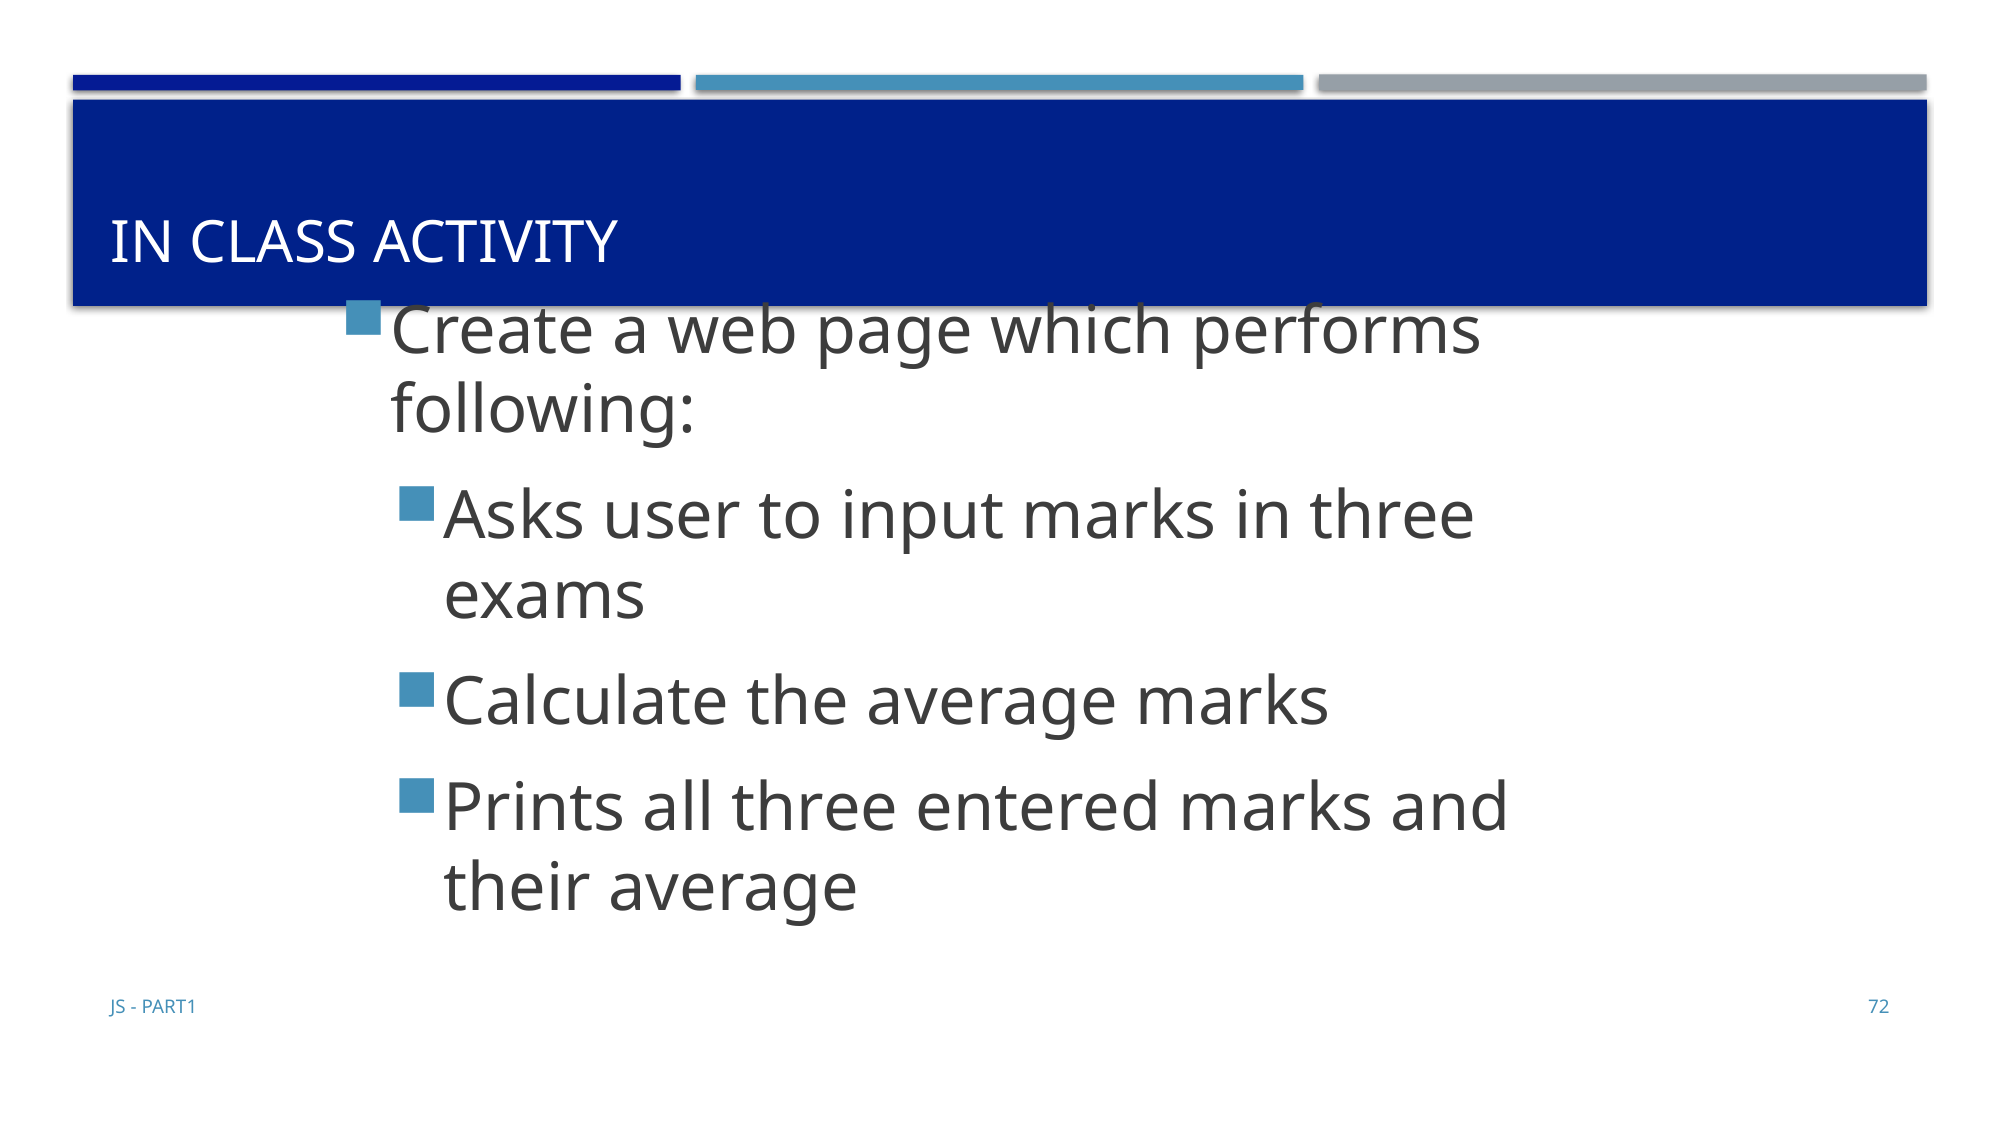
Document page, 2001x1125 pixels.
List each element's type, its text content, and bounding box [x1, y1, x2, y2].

slide_number 72 [1732, 977, 1905, 1037]
title In class activity [95, 119, 1905, 282]
list Create a web page which performs following: Asks user to input marks in three exams Calculate the average marks Prints all three entered marks and their average [324, 200, 1663, 1010]
footer JS - Part1 [95, 976, 1230, 1037]
